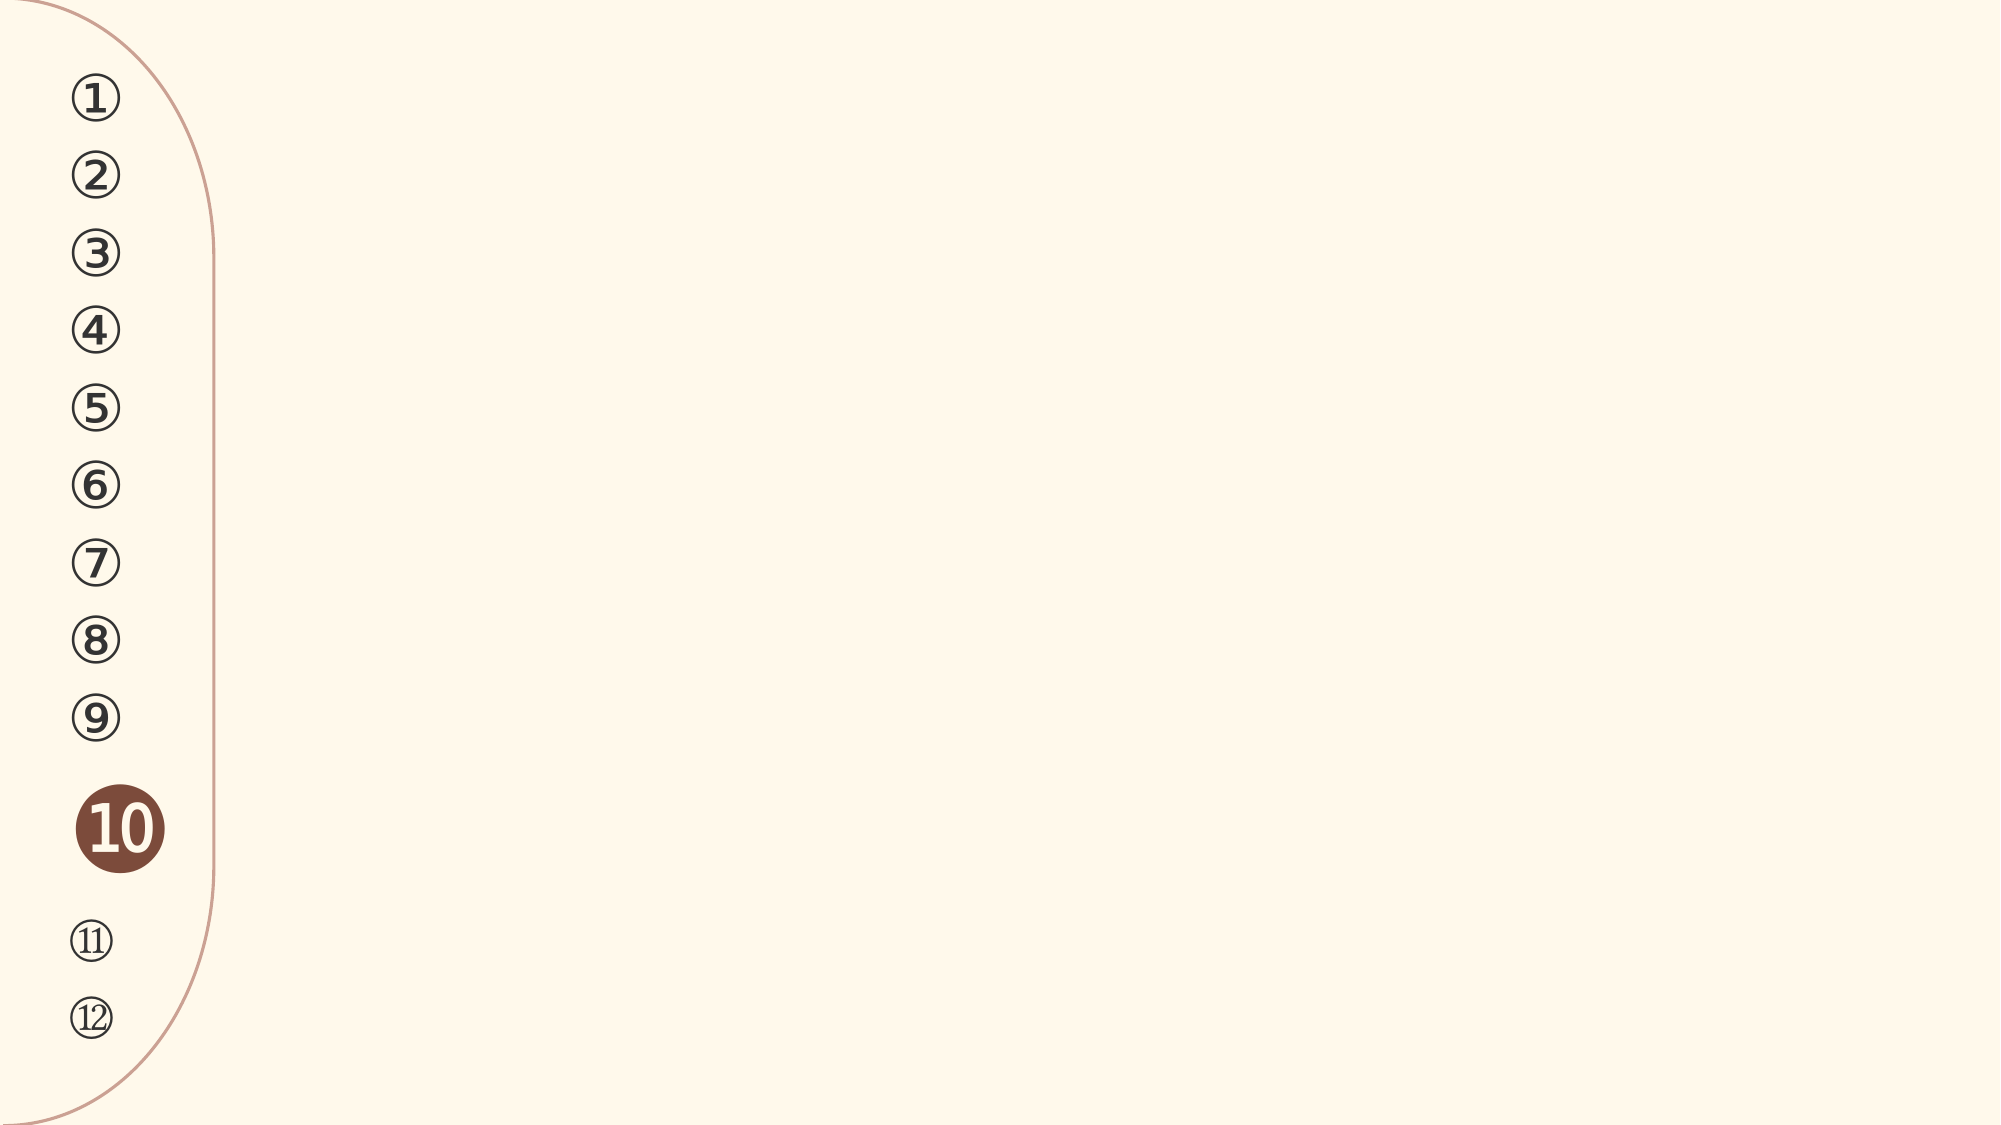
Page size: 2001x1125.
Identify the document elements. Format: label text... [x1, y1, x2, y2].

text_box [3, 0, 215, 1125]
text_box ①②③④⑤⑥⑦⑧ ⑨❿ ⑪⑫ [52, 49, 130, 1059]
